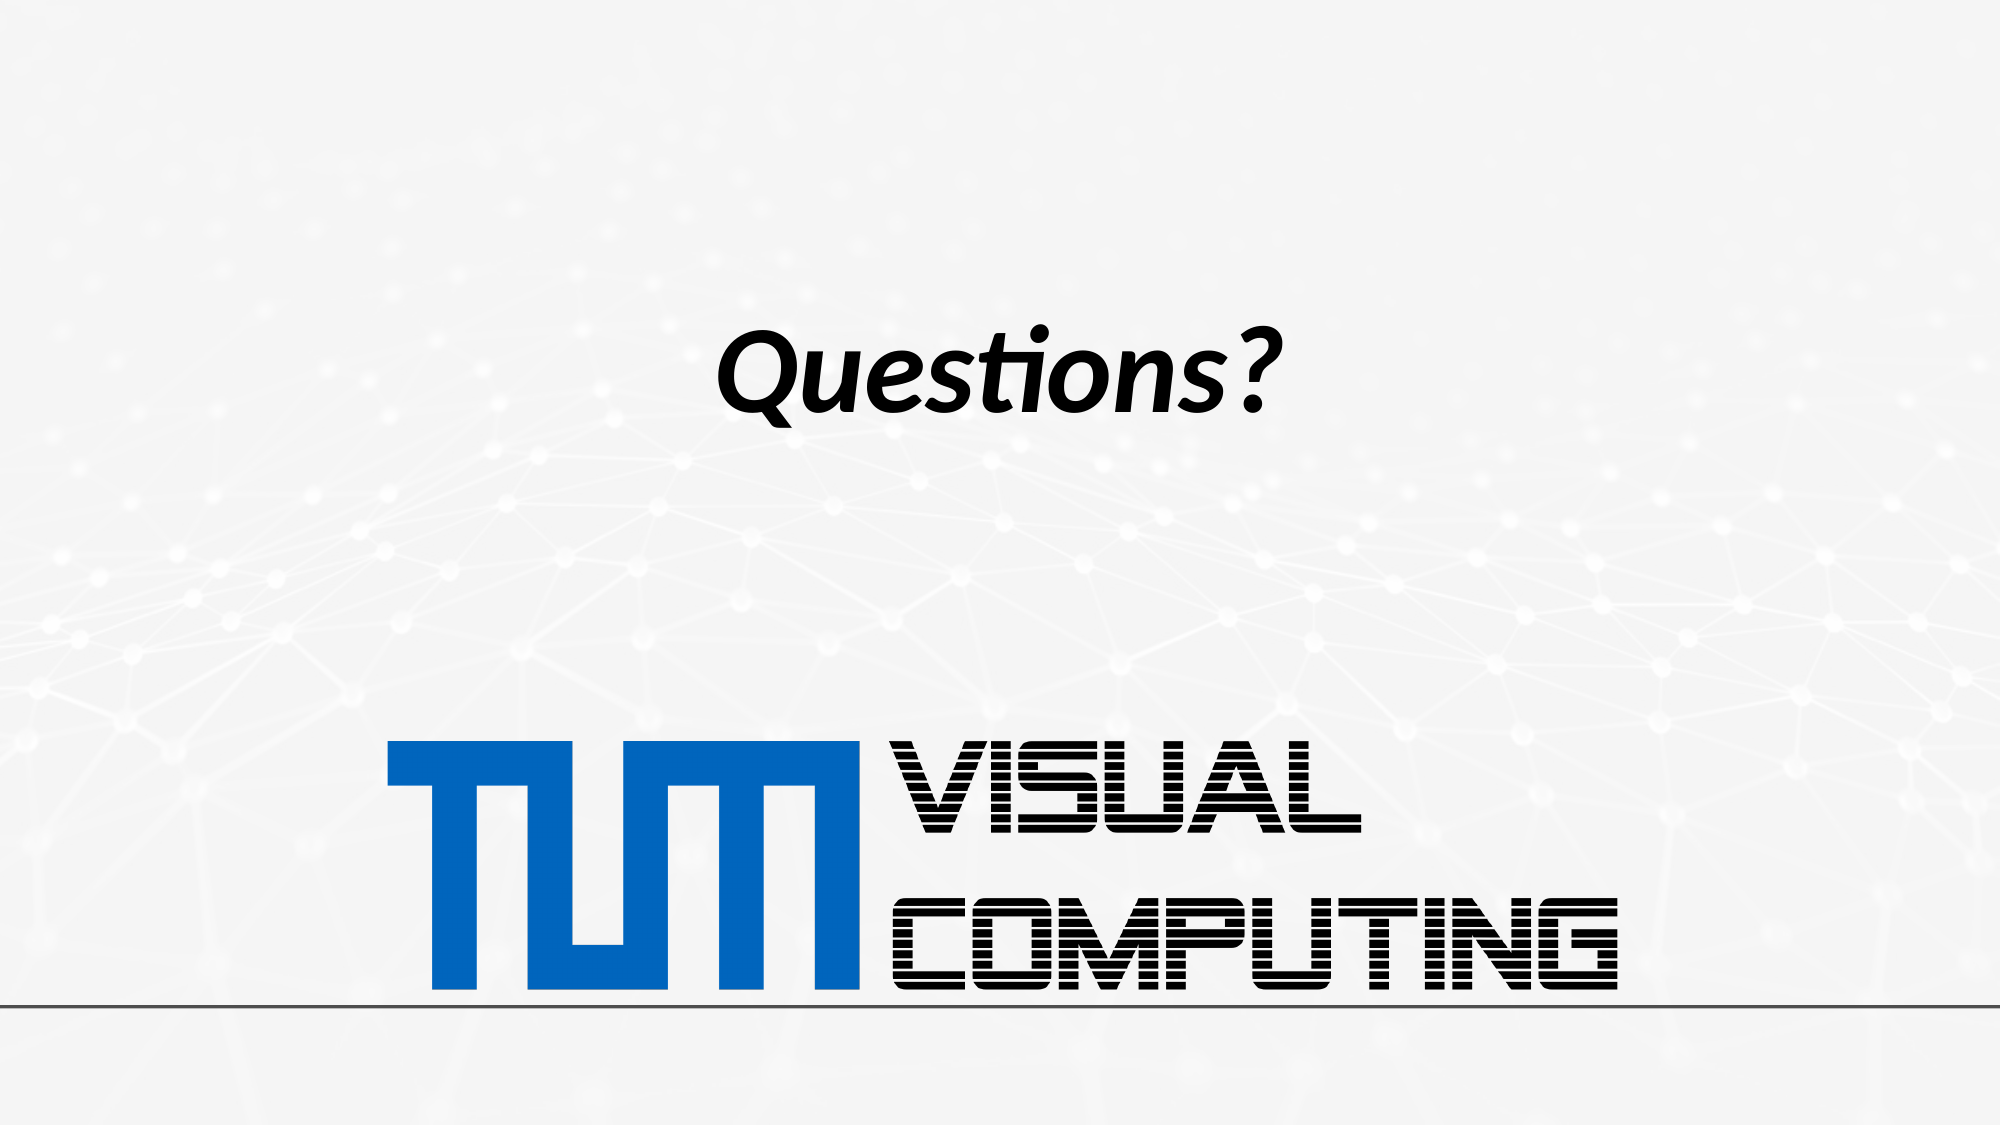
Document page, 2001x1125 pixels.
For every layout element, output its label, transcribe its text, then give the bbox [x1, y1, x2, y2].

picture [387, 735, 1624, 999]
title Questions? [150, 232, 1850, 494]
